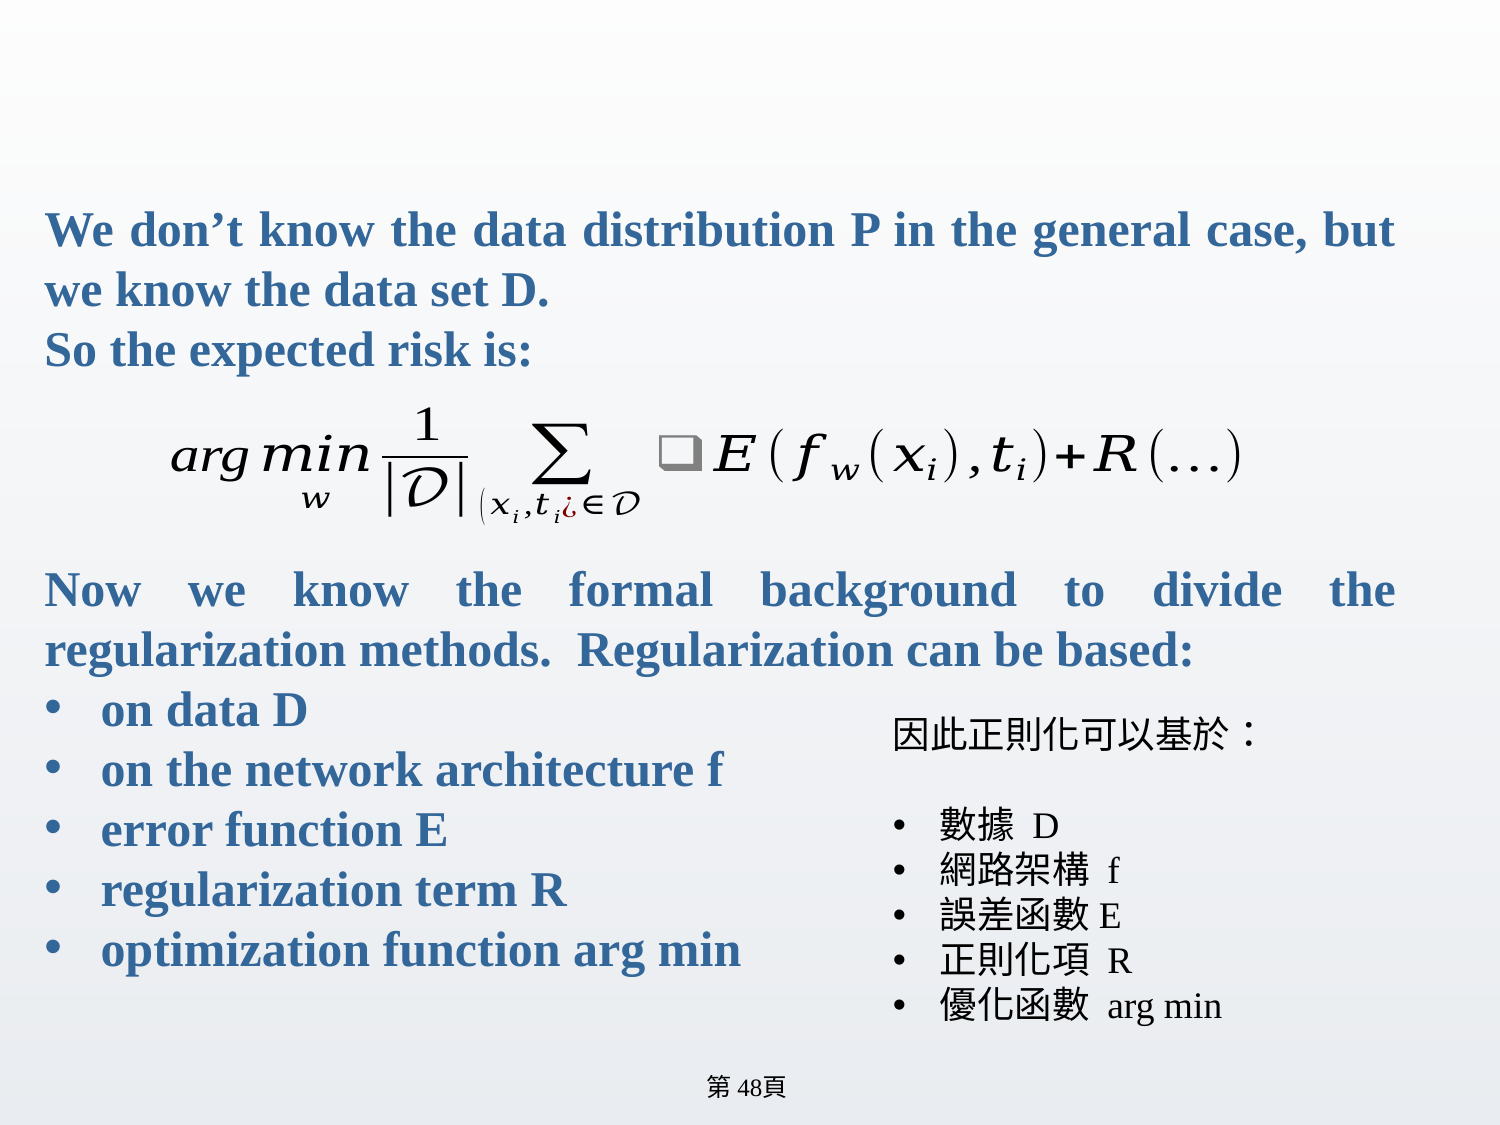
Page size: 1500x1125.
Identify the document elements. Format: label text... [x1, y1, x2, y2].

text_box 因此正則化可以基於： 數據 D 網路架構 f 誤差函數E 正則化項 R 優化函數 arg min [878, 704, 1384, 1034]
list We don’t know the data distribution P in the general case, but we know the data set D. So the expected risk is: Now we know the formal background to divide the regularization methods. Regularization can be based: on data D on the network architecture f error function E regularization term R optimization function arg min [29, 189, 1412, 1071]
